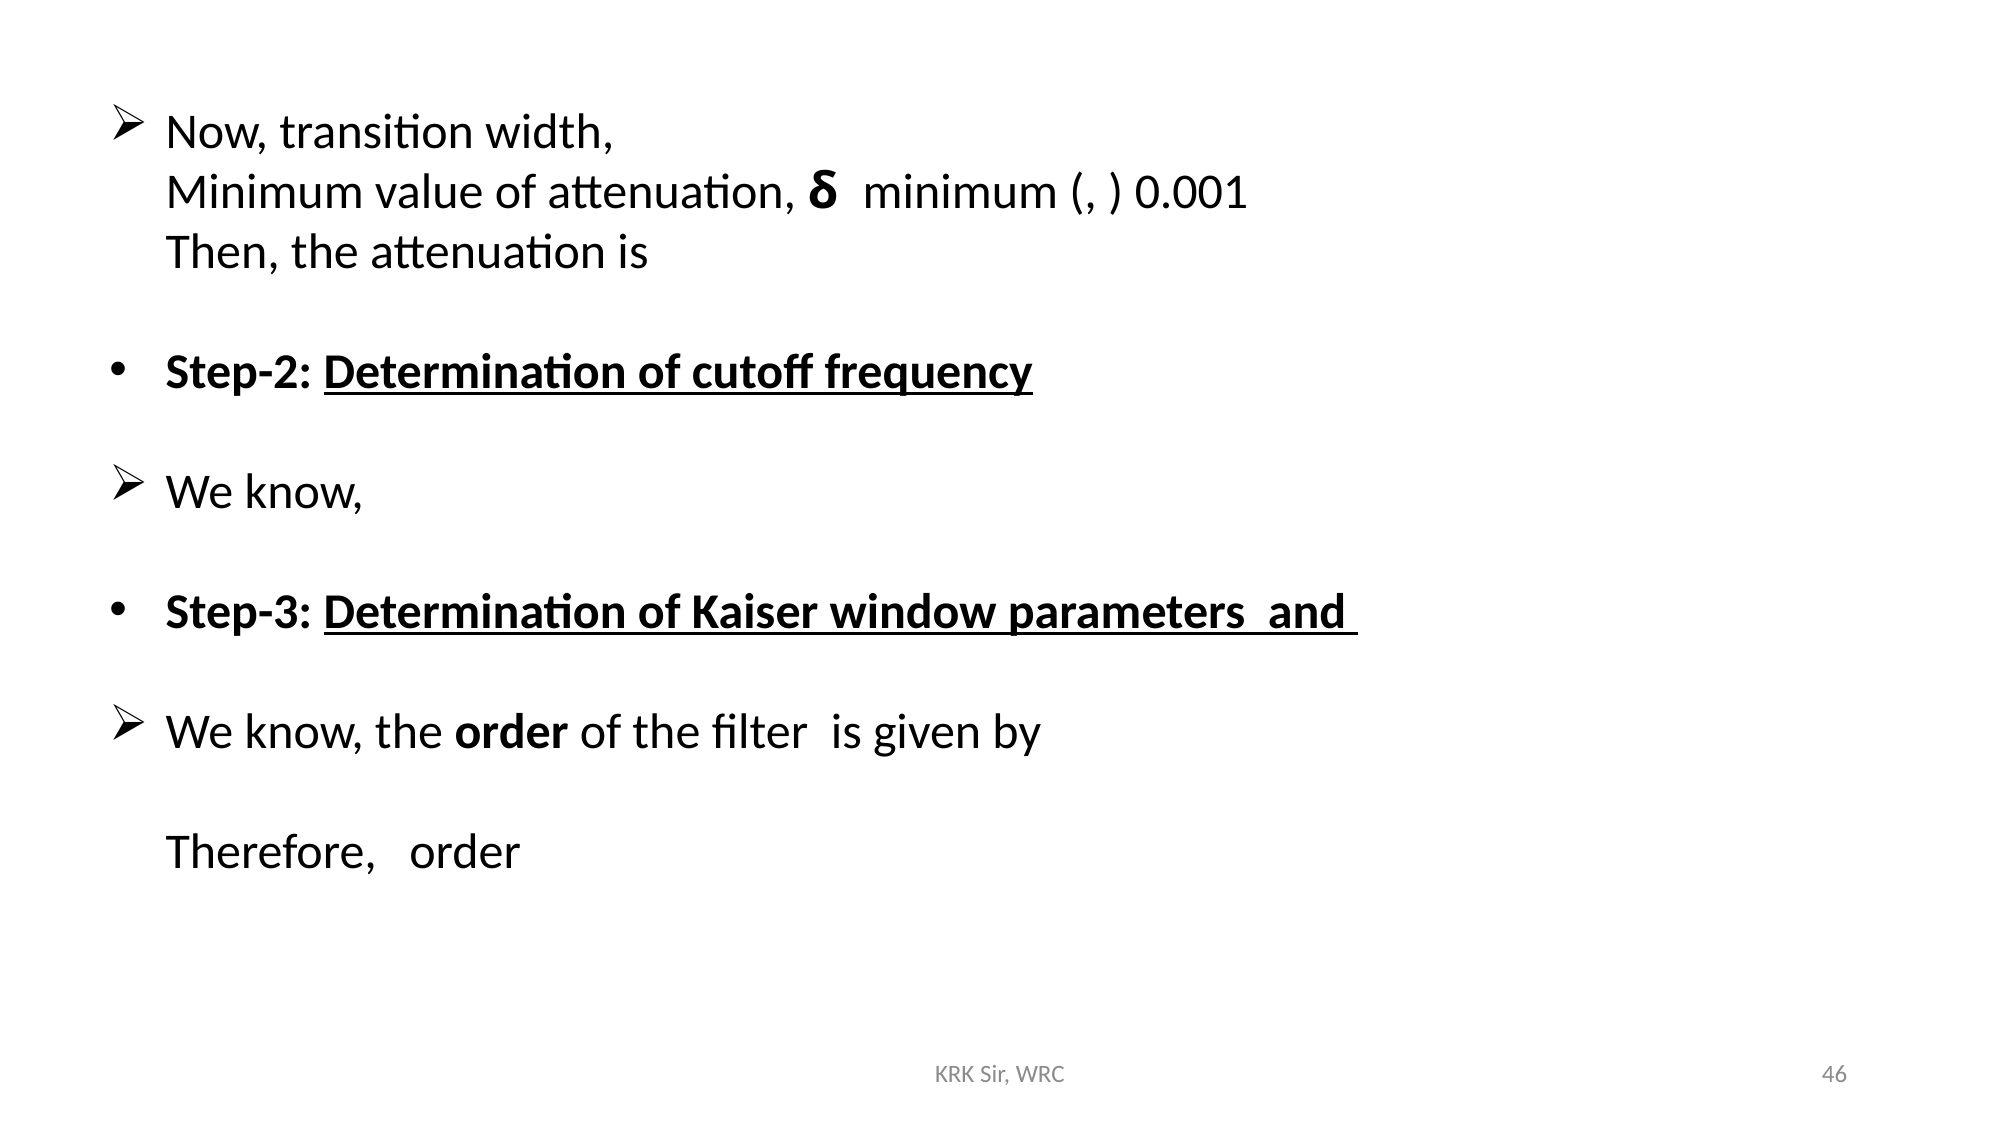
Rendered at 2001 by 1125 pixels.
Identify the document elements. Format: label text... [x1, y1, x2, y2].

footer KRK Sir, WRC [662, 1042, 1338, 1103]
slide_number 46 [1412, 1042, 1863, 1103]
